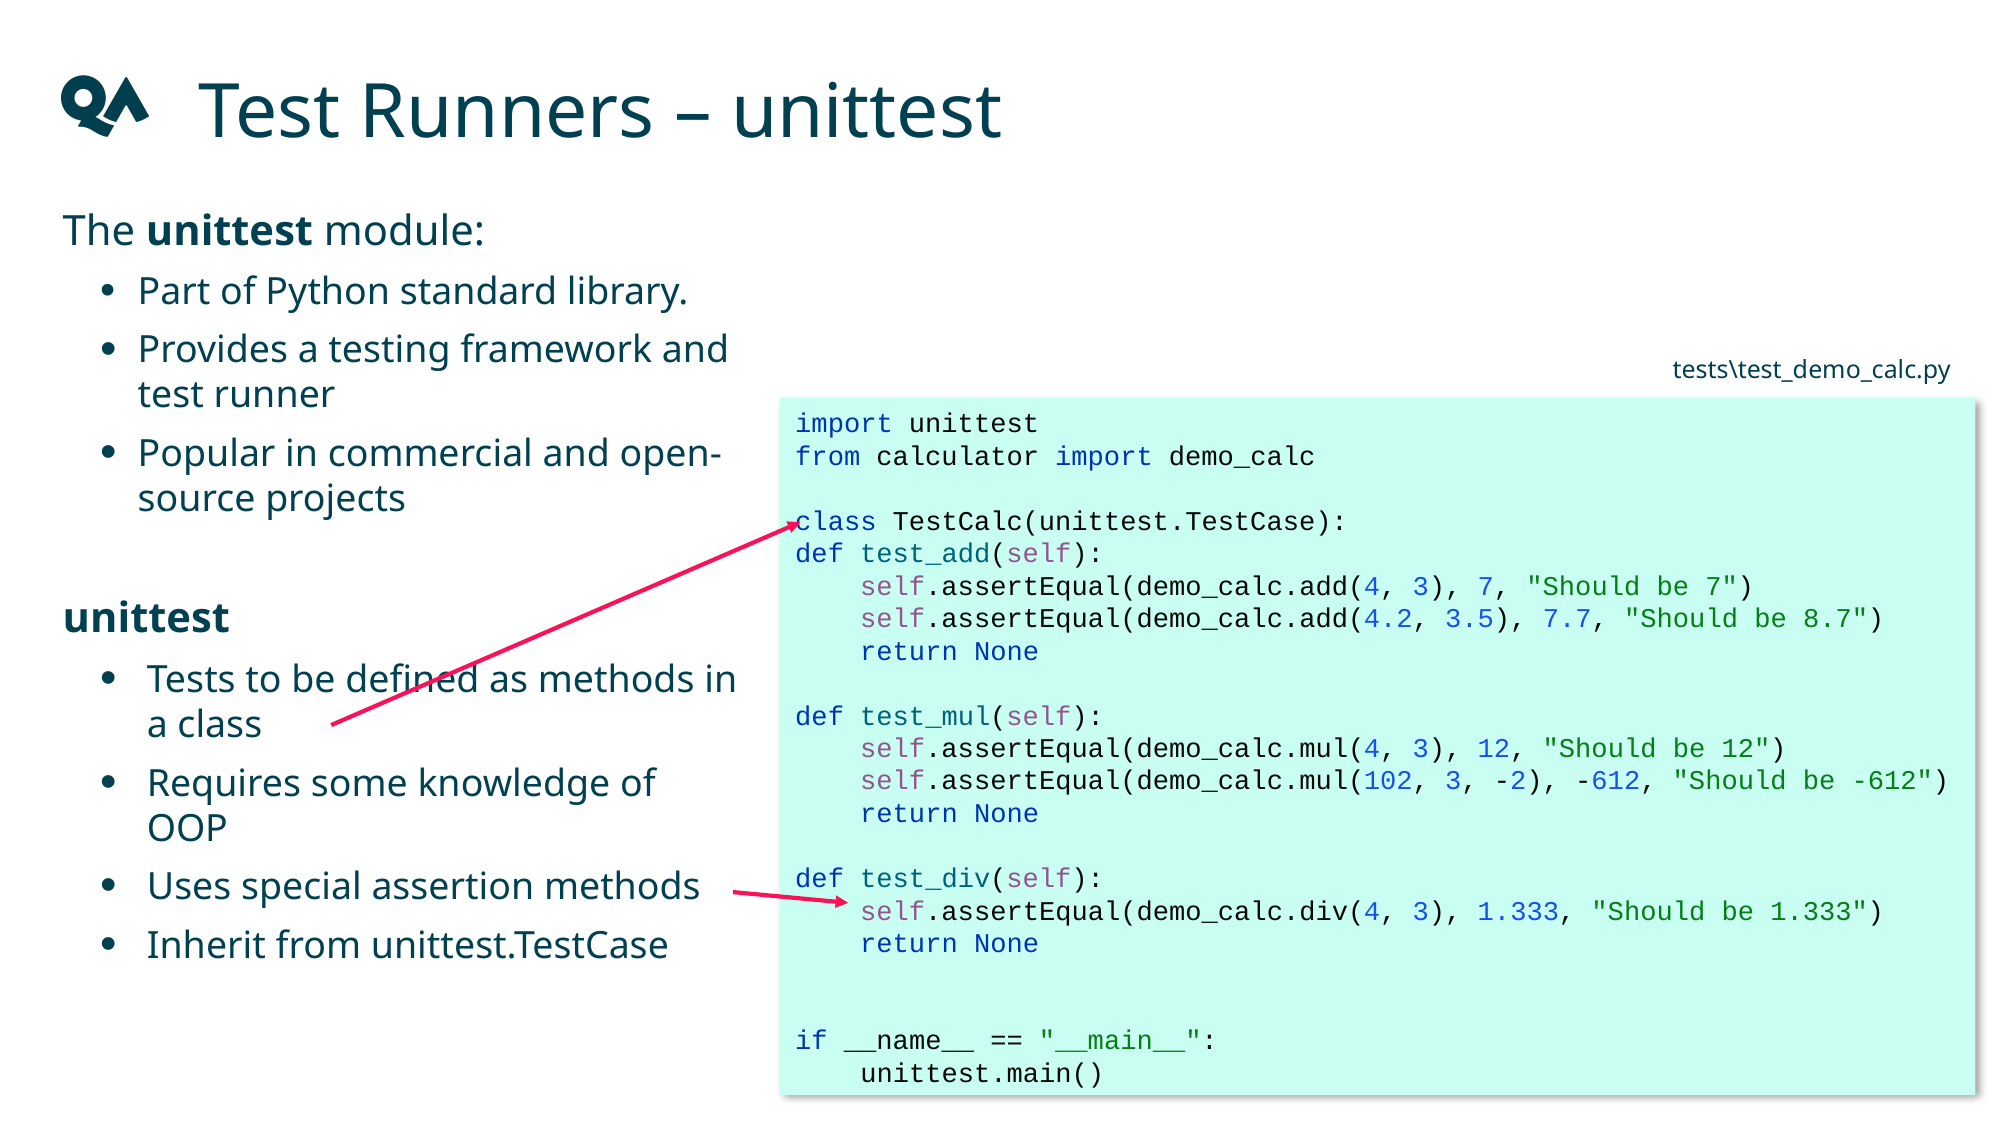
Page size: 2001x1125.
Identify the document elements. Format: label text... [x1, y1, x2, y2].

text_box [733, 892, 849, 903]
picture [44, 61, 166, 148]
list Test Runners – unittest [198, 62, 1937, 148]
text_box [331, 522, 801, 726]
text_box tests\test_demo_calc.py [1672, 353, 1911, 414]
list The unittest module: Part of Python standard library. Provides a testing framework and test runner Popular in commercial and open-source projects unittest Tests to be defined as methods in a class Requires some knowledge of OOP Uses special assertion methods Inherit from unittest.TestCase [62, 203, 747, 1032]
text_box import unittest from calculator import demo_calc class TestCalc(unittest.TestCase): def test_add(self): self.assertEqual(demo_calc.add(4, 3), 7, "Should be 7") self.assertEqual(demo_calc.add(4.2, 3.5), 7.7, "Should be 8.7") return None def test_mul(self): self.assertEqual(demo_calc.mul(4, 3), 12, "Should be 12") self.assertEqual(demo_calc.mul(102, 3, -2), -612, "Should be -612") return None def test_div(self): self.assertEqual(demo_calc.div(4, 3), 1.333, "Should be 1.333") return None if __name__ == "__main__": unittest.main() [780, 398, 1976, 1096]
